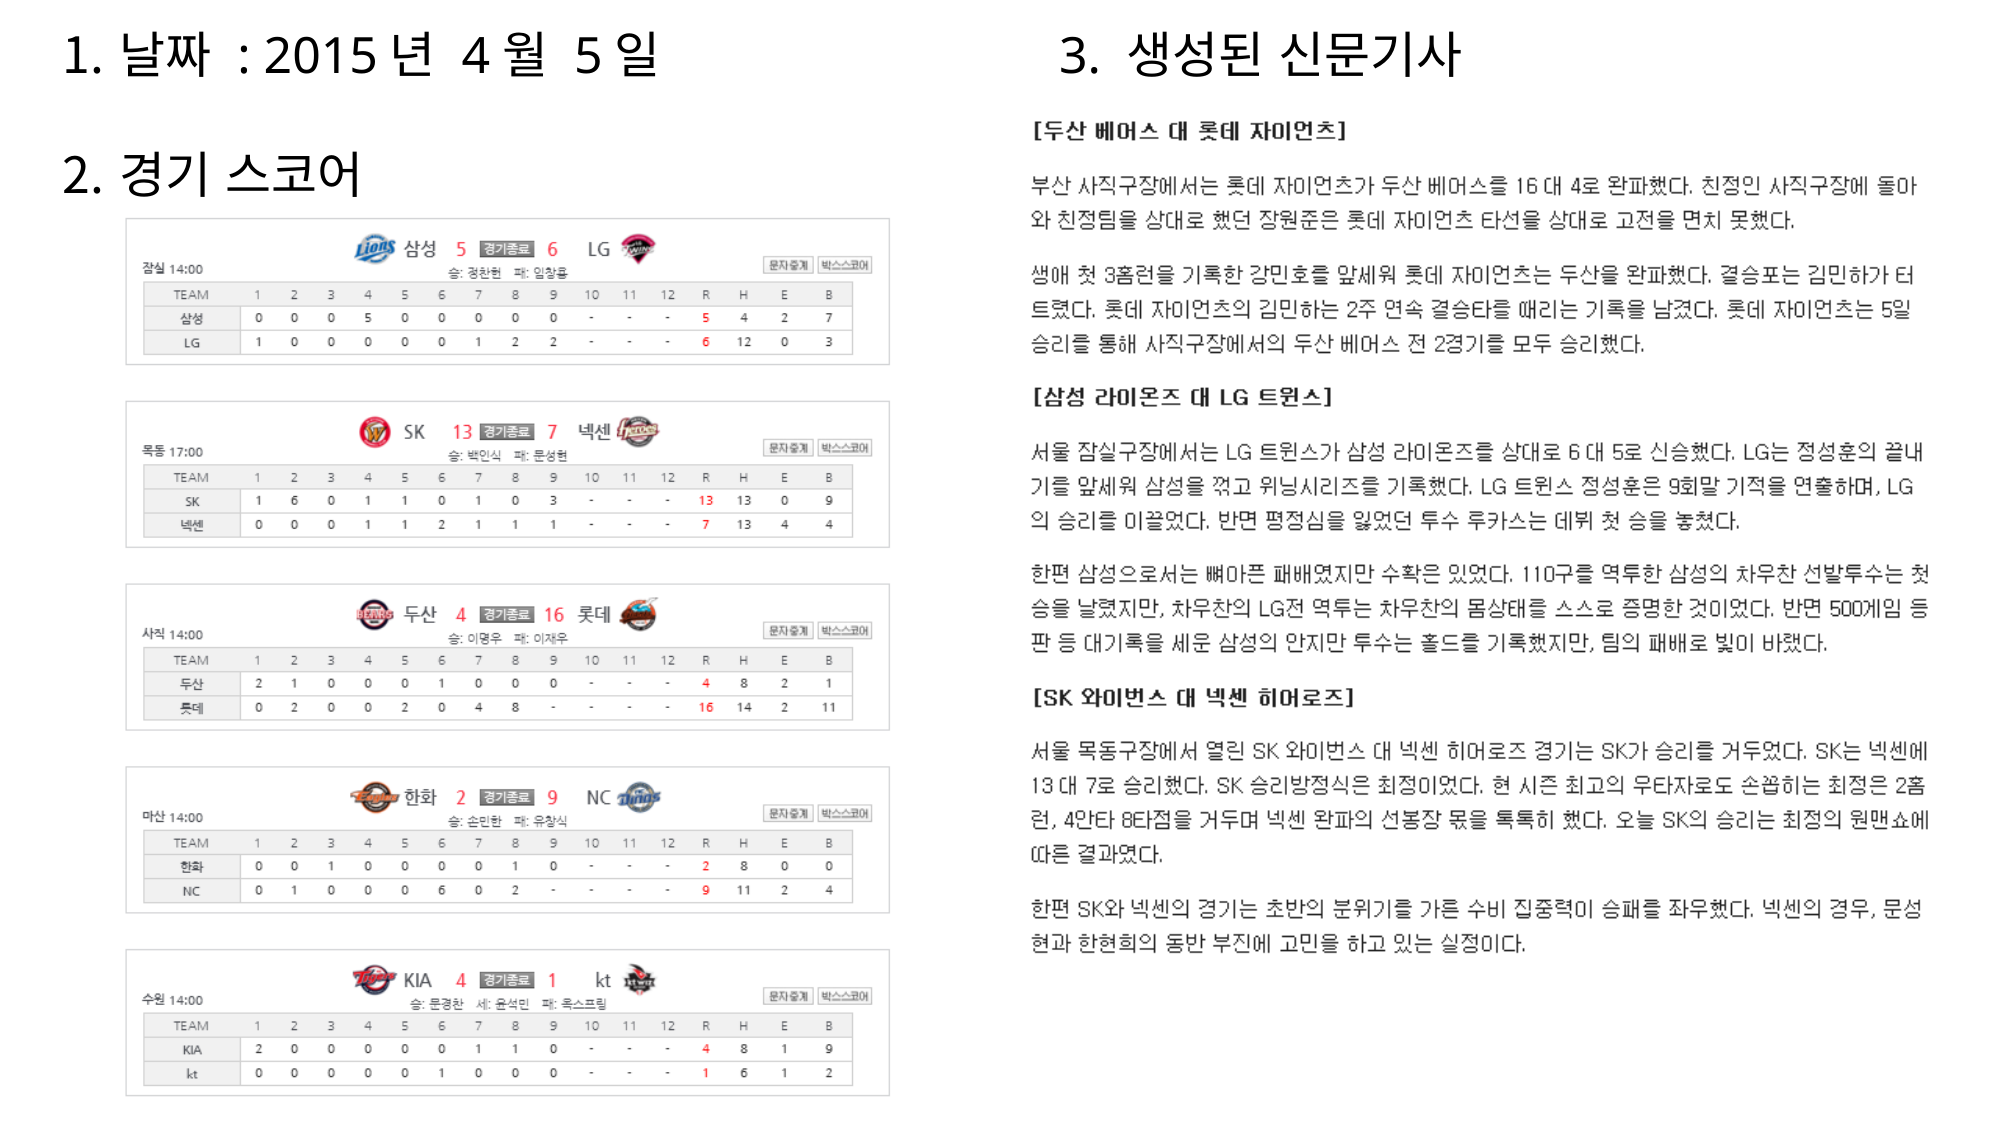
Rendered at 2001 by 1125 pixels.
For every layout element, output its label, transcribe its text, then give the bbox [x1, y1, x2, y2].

text_box 날짜 : 2015년 4월 5일 3. 생성된 신문기사 경기 스코어 [48, 16, 1590, 212]
picture [1029, 114, 1953, 961]
picture [118, 213, 899, 1104]
